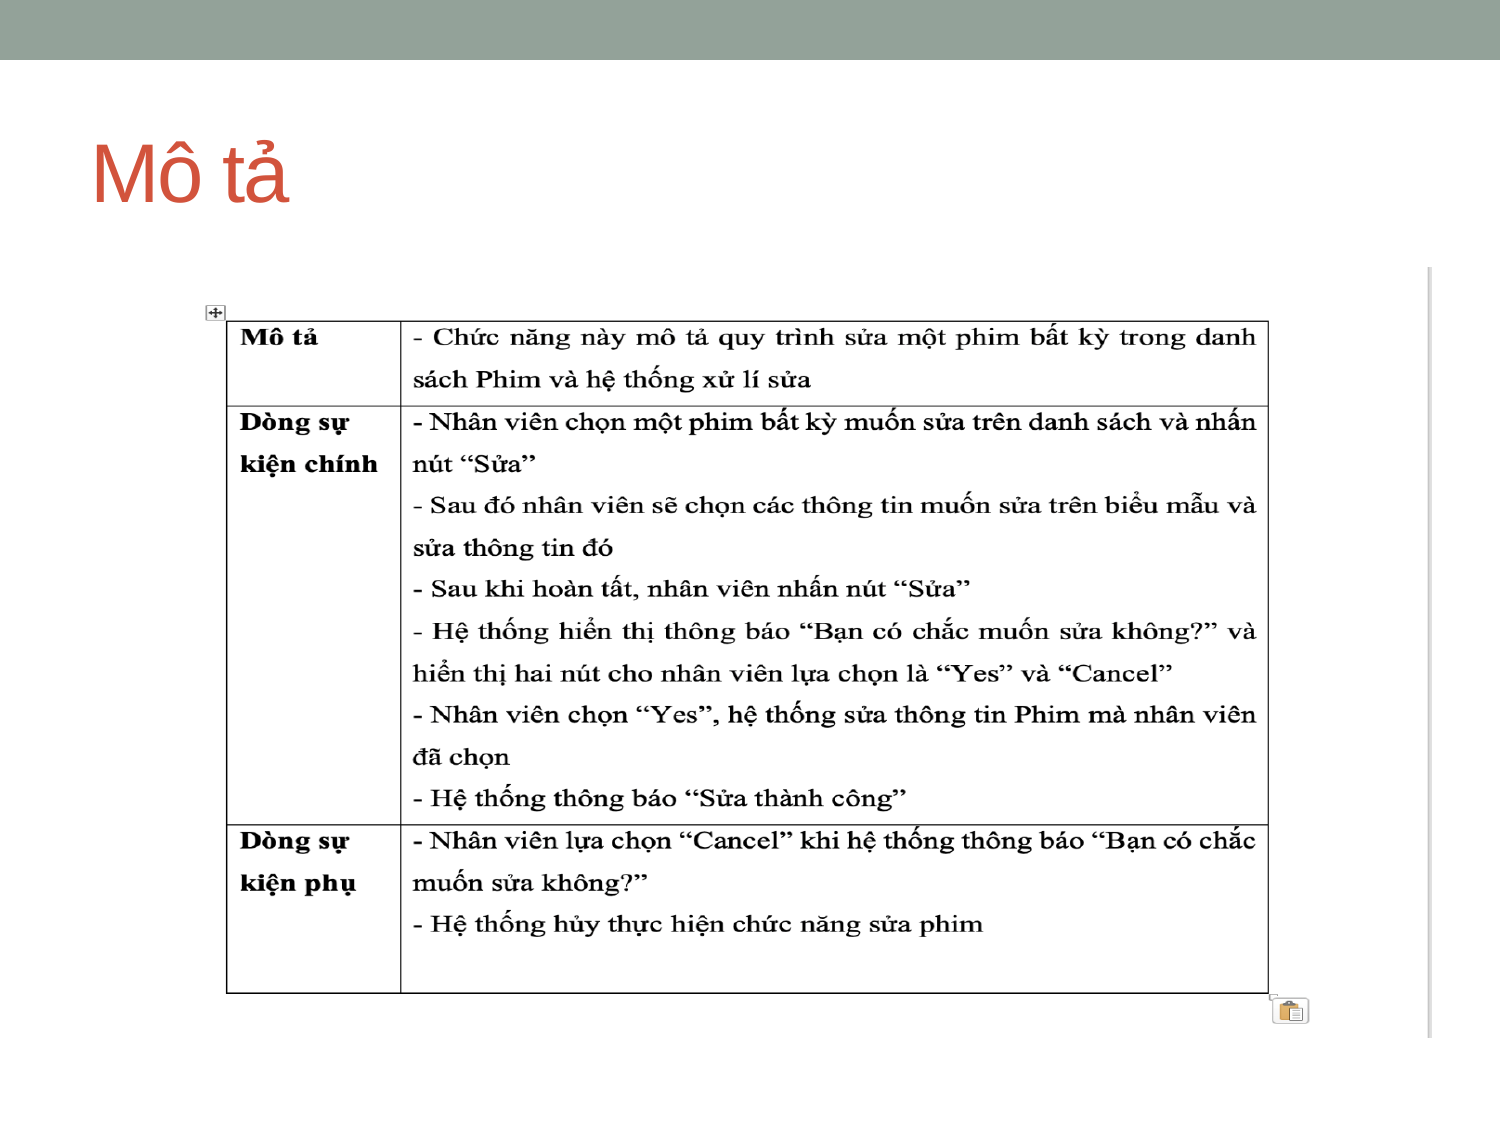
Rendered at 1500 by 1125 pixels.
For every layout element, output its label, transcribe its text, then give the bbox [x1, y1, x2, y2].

title Mô tả [75, 87, 1425, 250]
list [68, 266, 1432, 1038]
